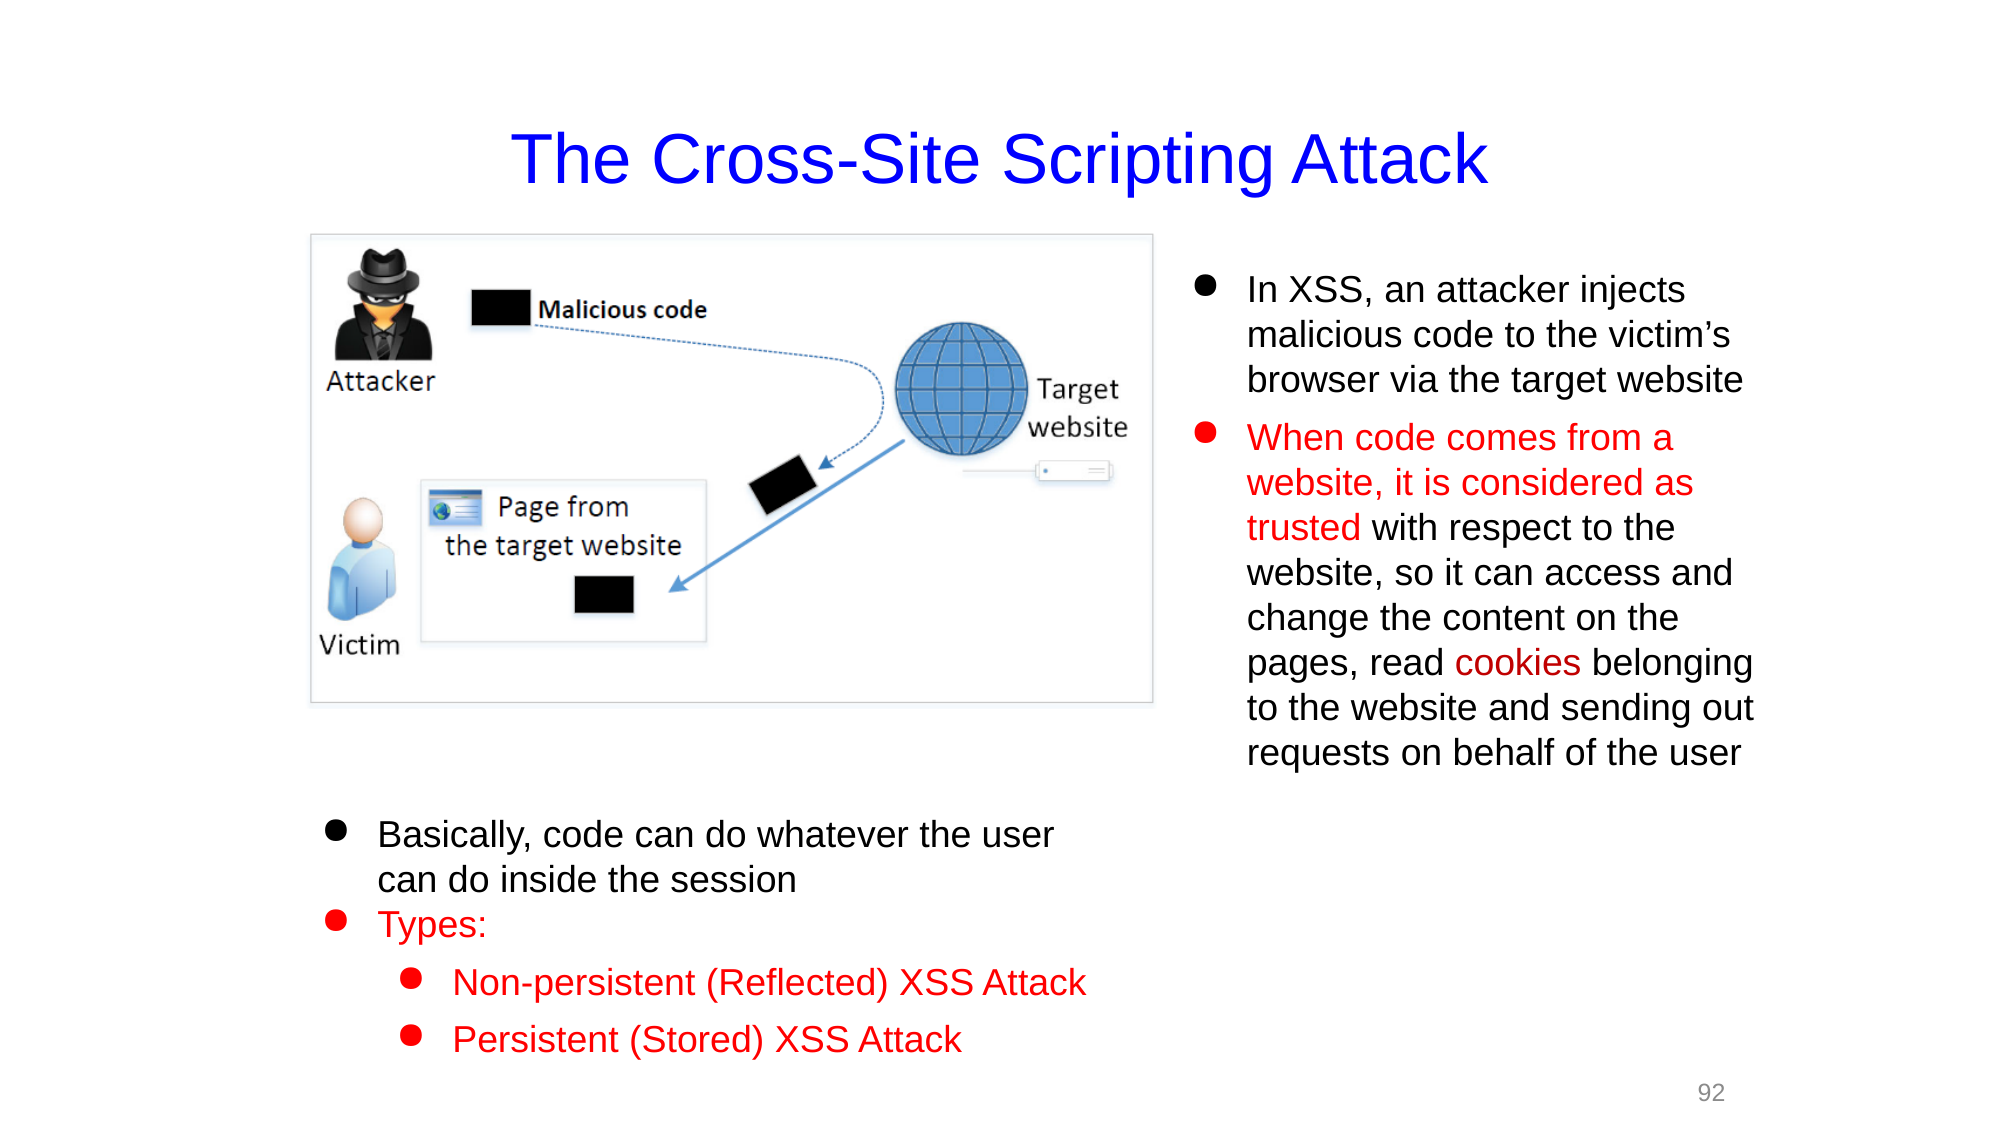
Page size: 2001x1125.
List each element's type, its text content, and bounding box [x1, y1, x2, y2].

text_box In XSS, an attacker injects malicious code to the victim’s browser via the target website When code comes from a website, it is considered as trusted with respect to the website, so it can access and change the content on the pages, read cookies belonging to the website and sending out requests on behalf of the user [1156, 250, 1808, 875]
picture [300, 222, 1157, 709]
title The Cross-Site Scripting Attack [68, 97, 1932, 223]
text_box Basically, code can do whatever the user can do inside the session Types: Non-persistent (Reflected) XSS Attack Persistent (Stored) XSS Attack [287, 795, 1119, 963]
text_box 92 [1638, 1080, 1741, 1103]
